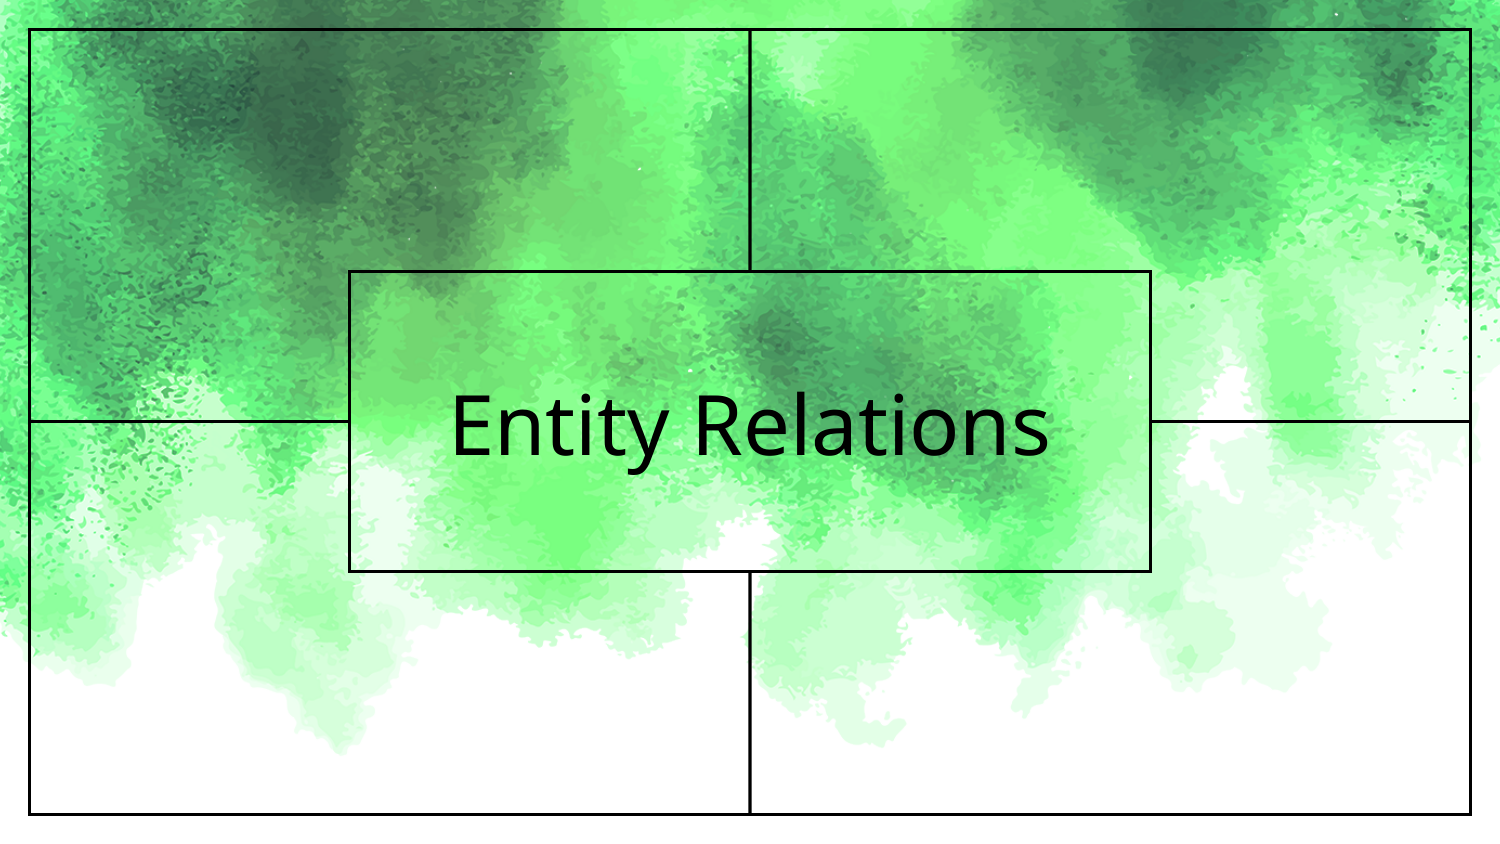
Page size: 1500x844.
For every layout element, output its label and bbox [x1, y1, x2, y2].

text_box [28, 28, 1472, 815]
picture [0, 0, 1500, 844]
